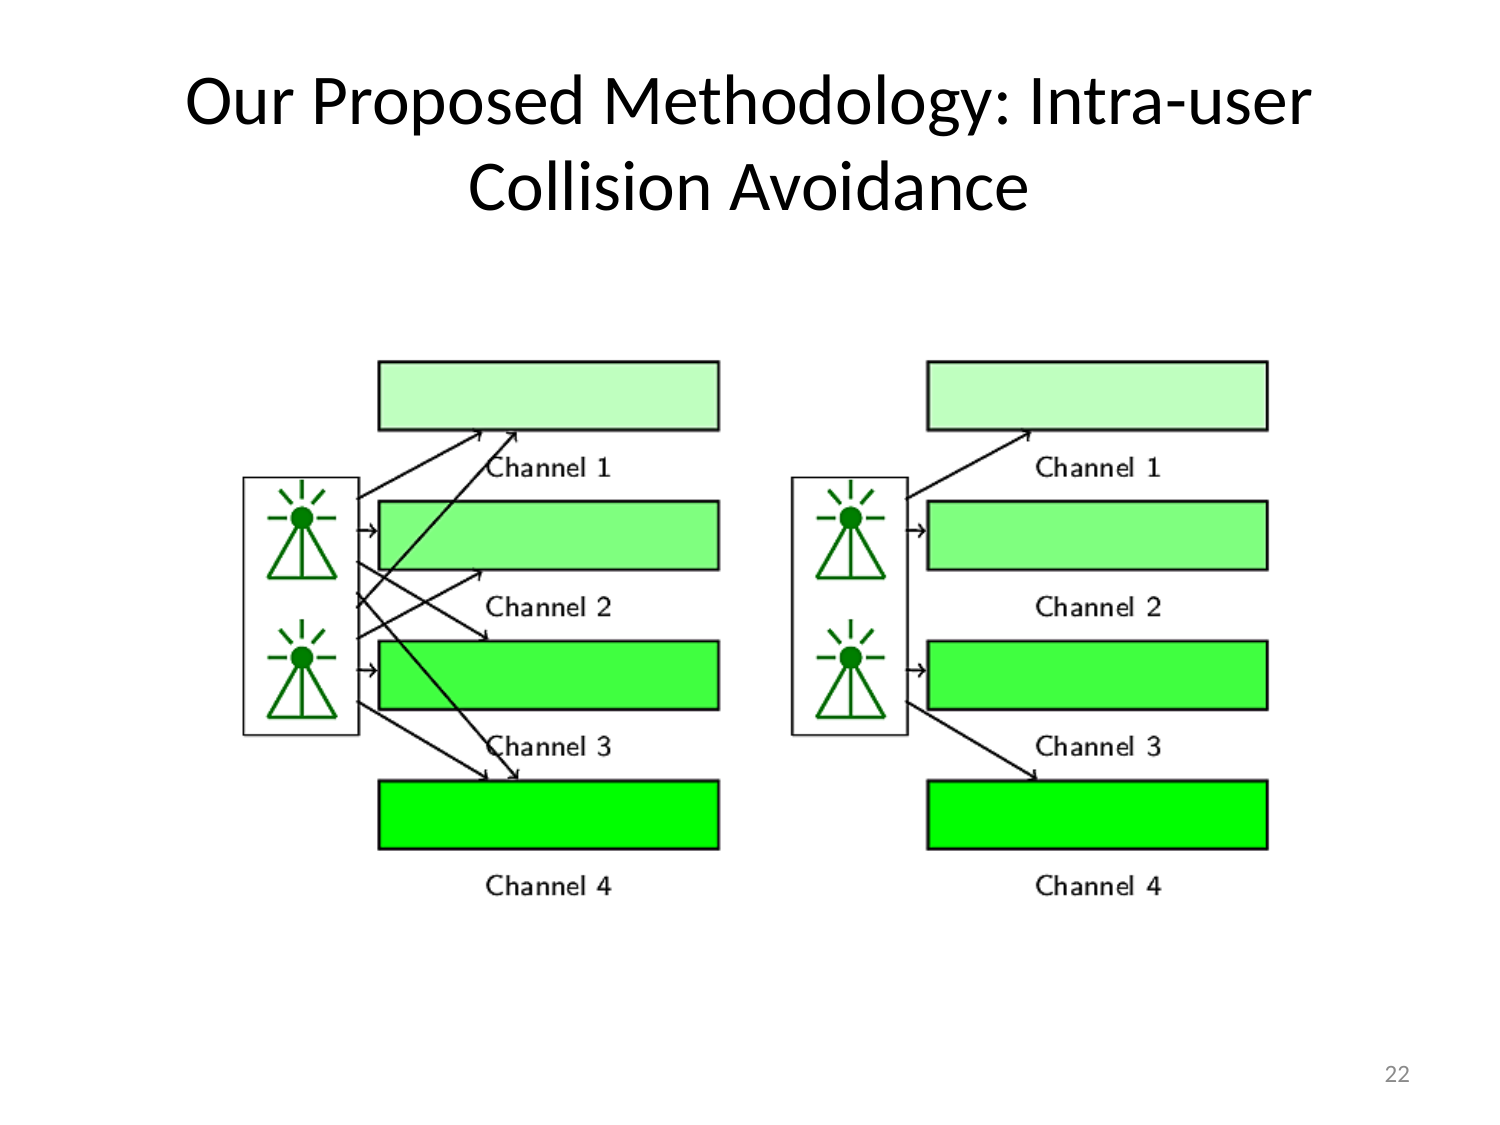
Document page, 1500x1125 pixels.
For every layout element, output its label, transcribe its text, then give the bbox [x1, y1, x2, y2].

picture [204, 324, 1296, 938]
slide_number 22 [1074, 1042, 1425, 1103]
title Our Proposed Methodology: Intra-user Collision Avoidance [75, 45, 1425, 233]
